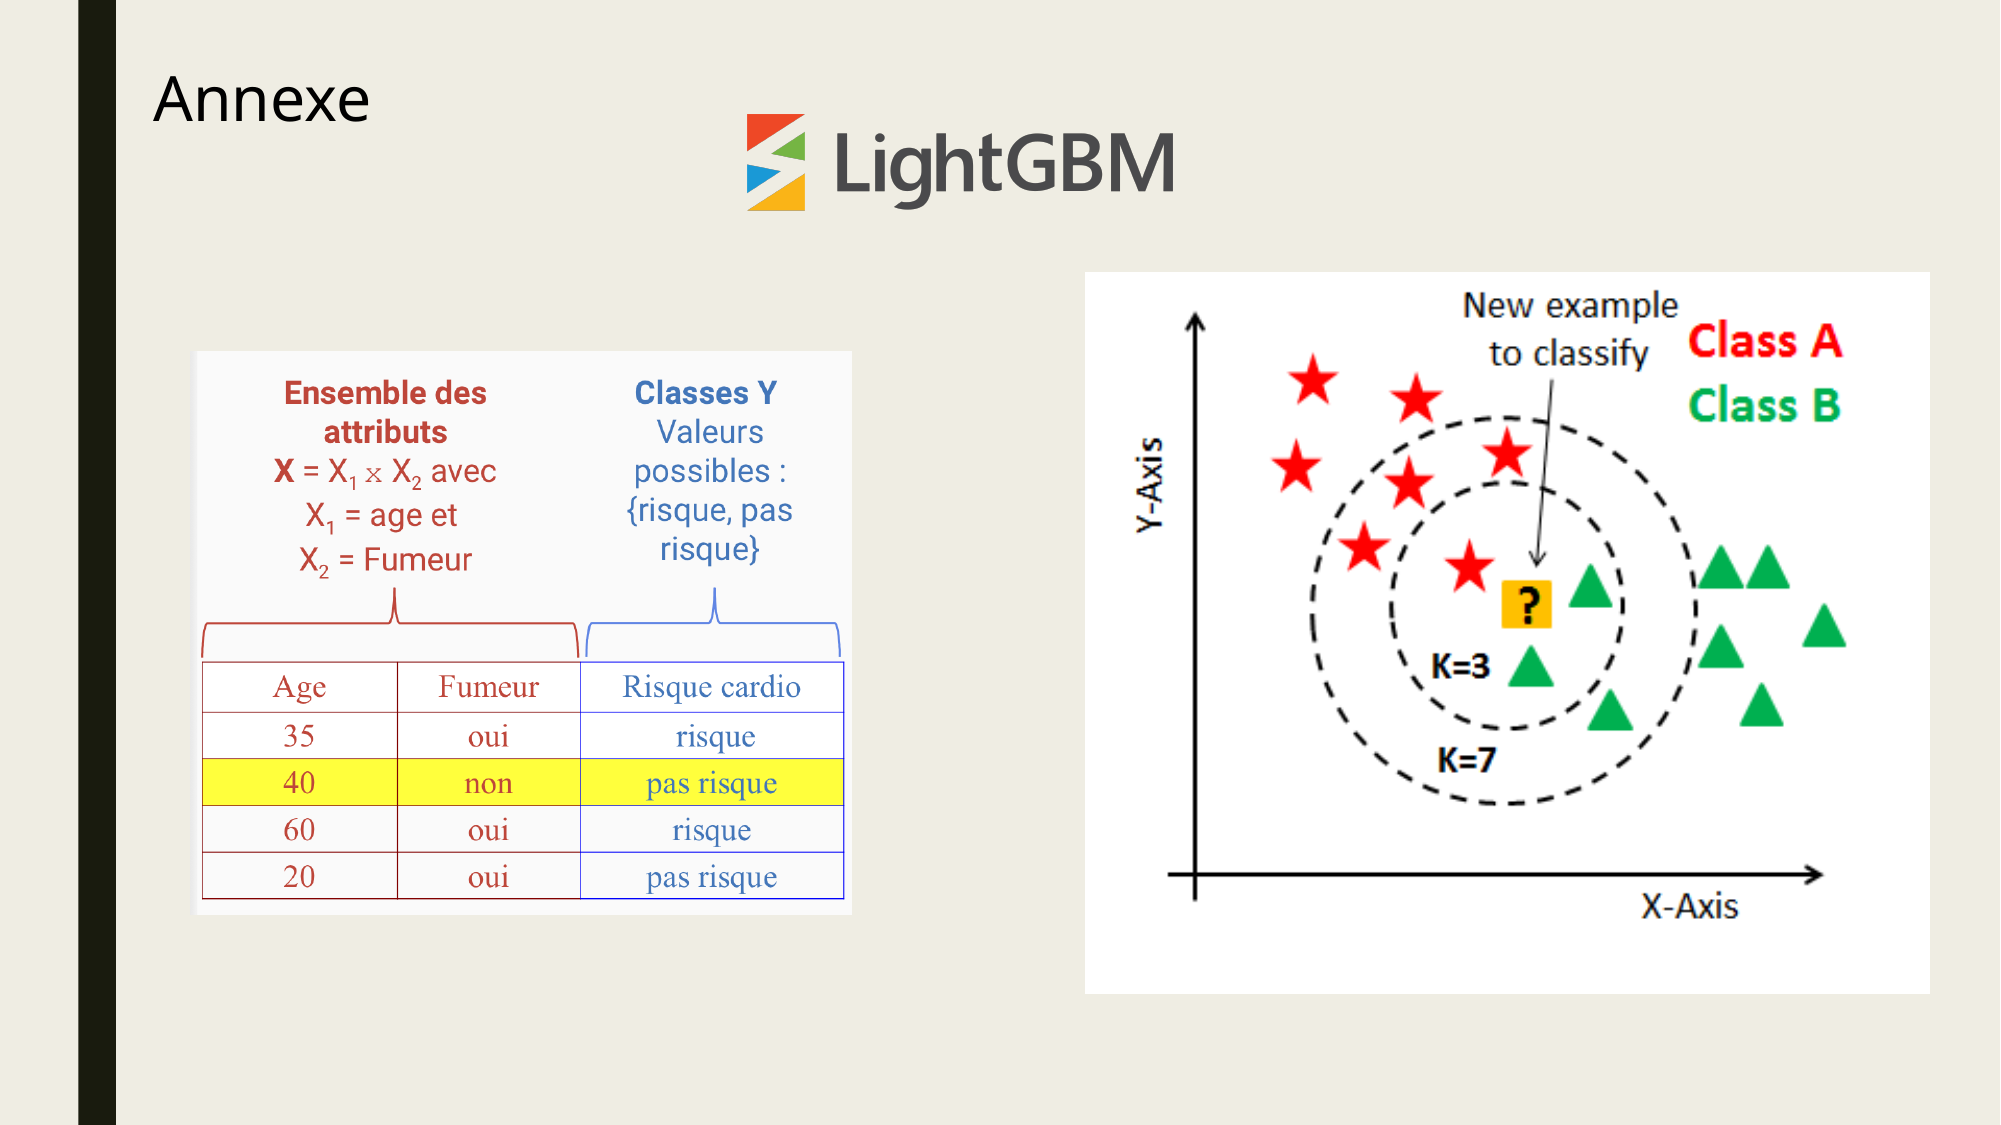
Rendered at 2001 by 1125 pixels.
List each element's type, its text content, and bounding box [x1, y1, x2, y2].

picture [190, 351, 852, 915]
picture [1085, 272, 1930, 994]
picture [747, 114, 1173, 211]
text_box Annexe [138, 52, 403, 142]
